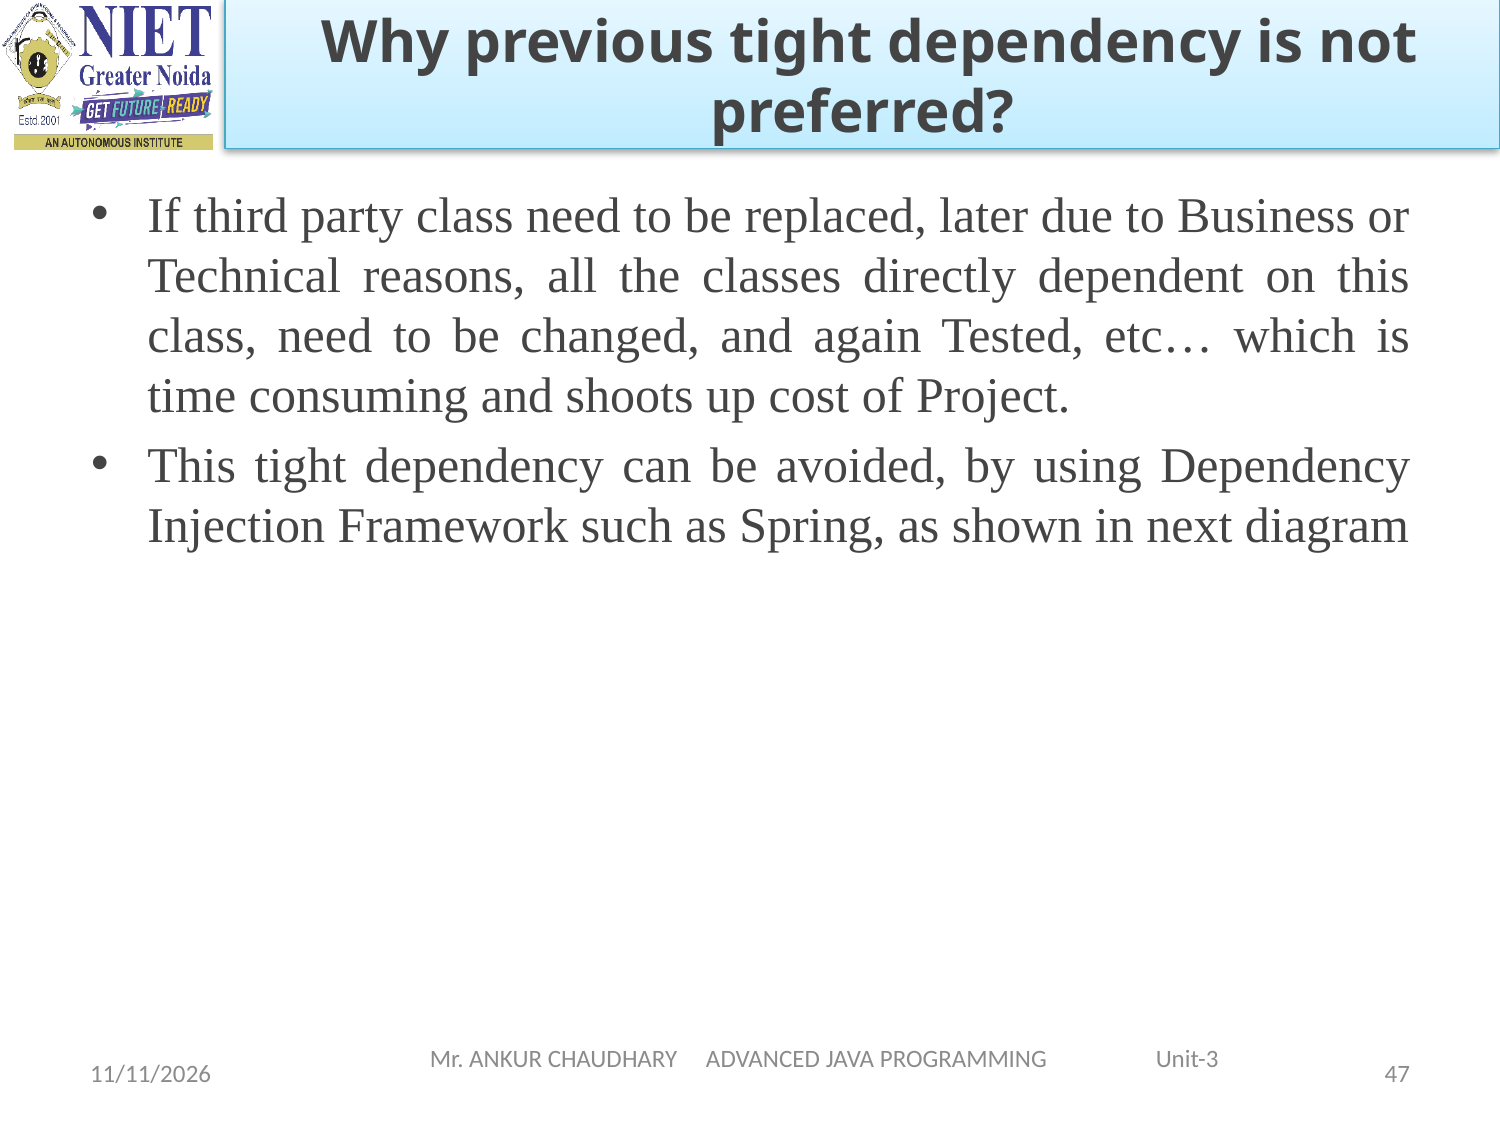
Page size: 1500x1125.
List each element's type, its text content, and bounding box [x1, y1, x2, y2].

text_box Why previous tight dependency is not preferred? [224, 0, 1500, 149]
list If third party class need to be replaced, later due to Business or Technical reasons, all the classes directly dependent on this class, need to be changed, and again Tested, etc… which is time consuming and shoots up cost of Project. This tight dependency can be avoided, by using Dependency Injection Framework such as Spring, as shown in next diagram [76, 174, 1426, 918]
slide_number 47 [1074, 1042, 1425, 1103]
picture [2, 3, 213, 150]
footer Mr. ANKUR CHAUDHARY ADVANCED JAVA PROGRAMMING Unit-3 [412, 1042, 1074, 1103]
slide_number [75, 1042, 412, 1103]
